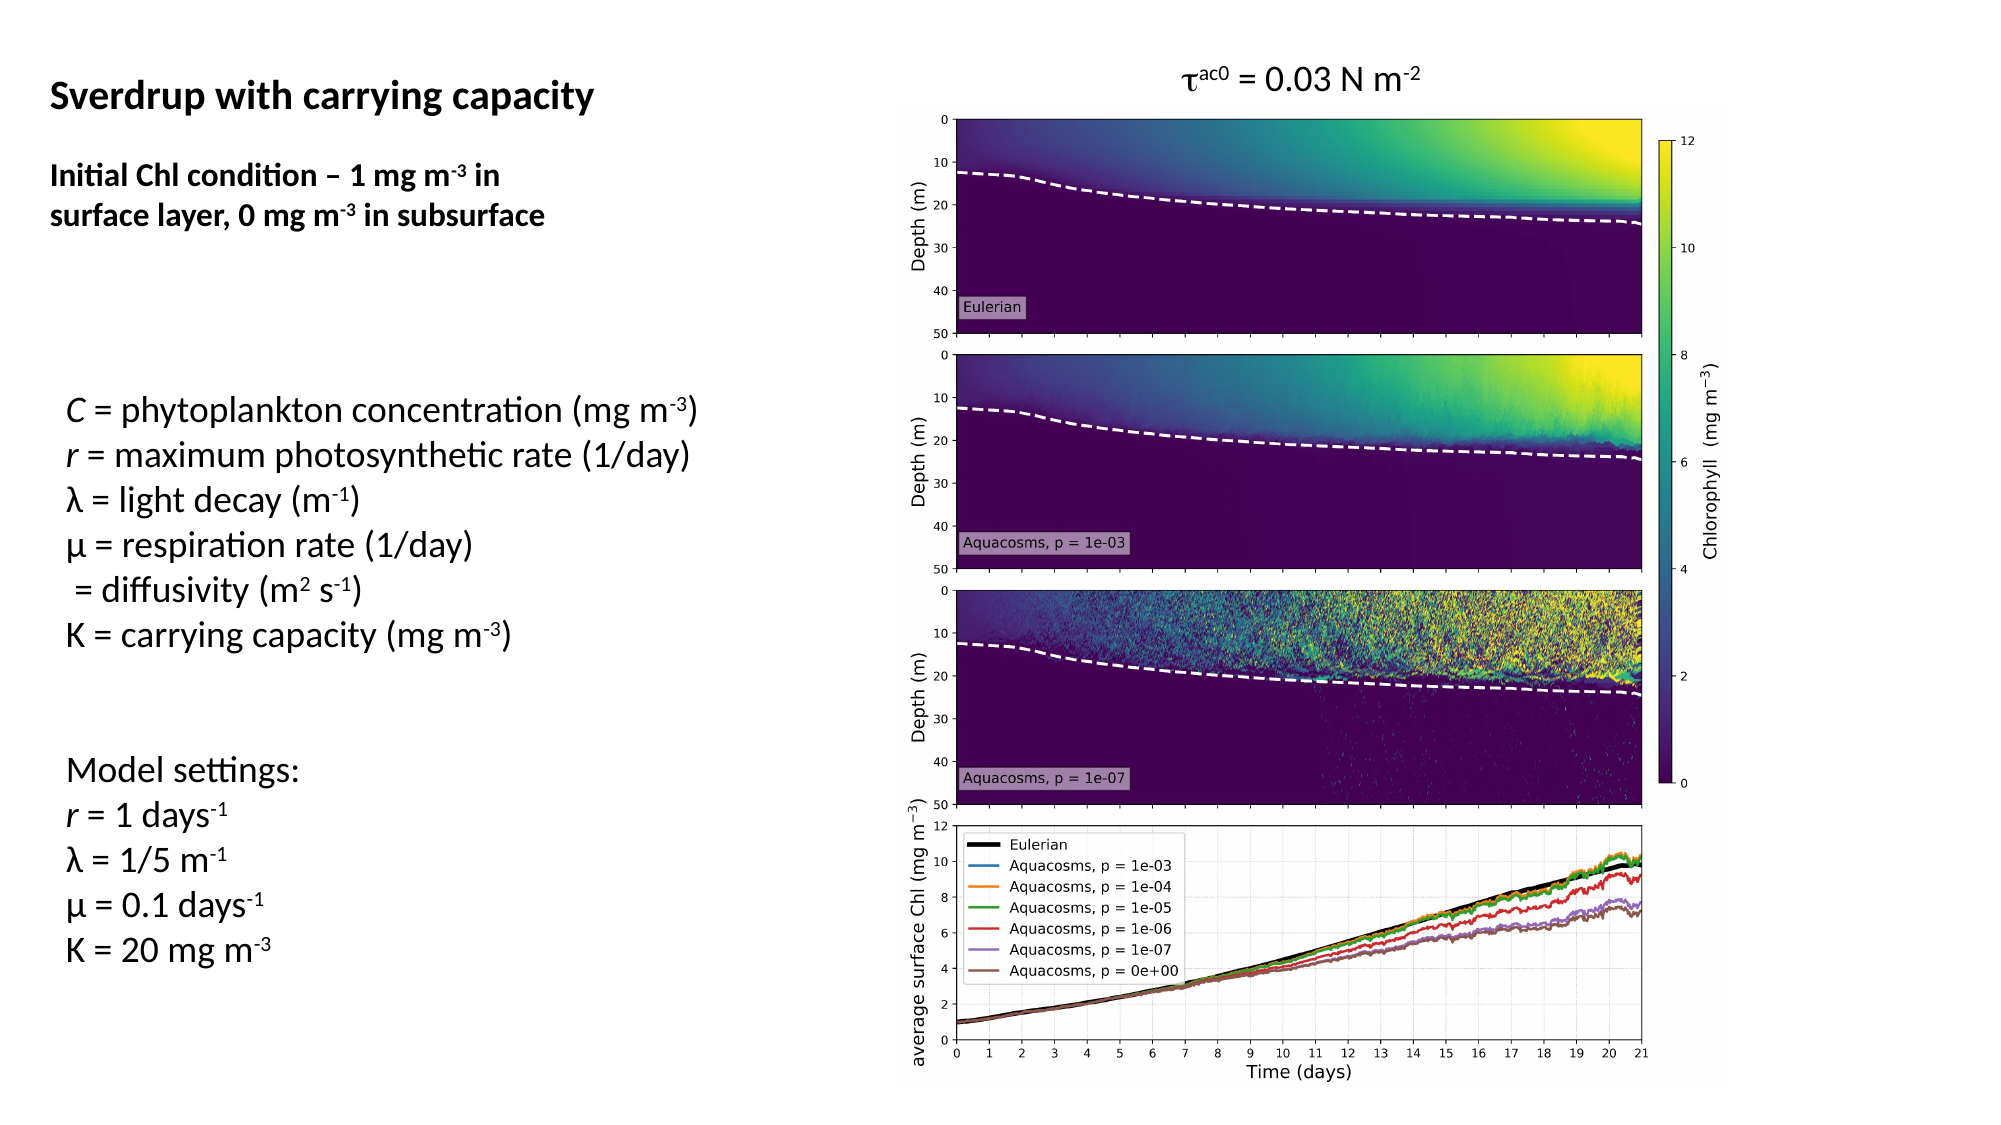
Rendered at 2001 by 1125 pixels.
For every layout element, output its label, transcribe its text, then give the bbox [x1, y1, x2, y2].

text_box Initial Chl condition – 1 mg m-3 in surface layer, 0 mg m-3 in subsurface [34, 146, 576, 241]
text_box ac0 = 0.03 N m-2 [1167, 46, 1436, 106]
text_box Sverdrup with carrying capacity [34, 60, 1041, 126]
picture [899, 106, 1729, 1090]
